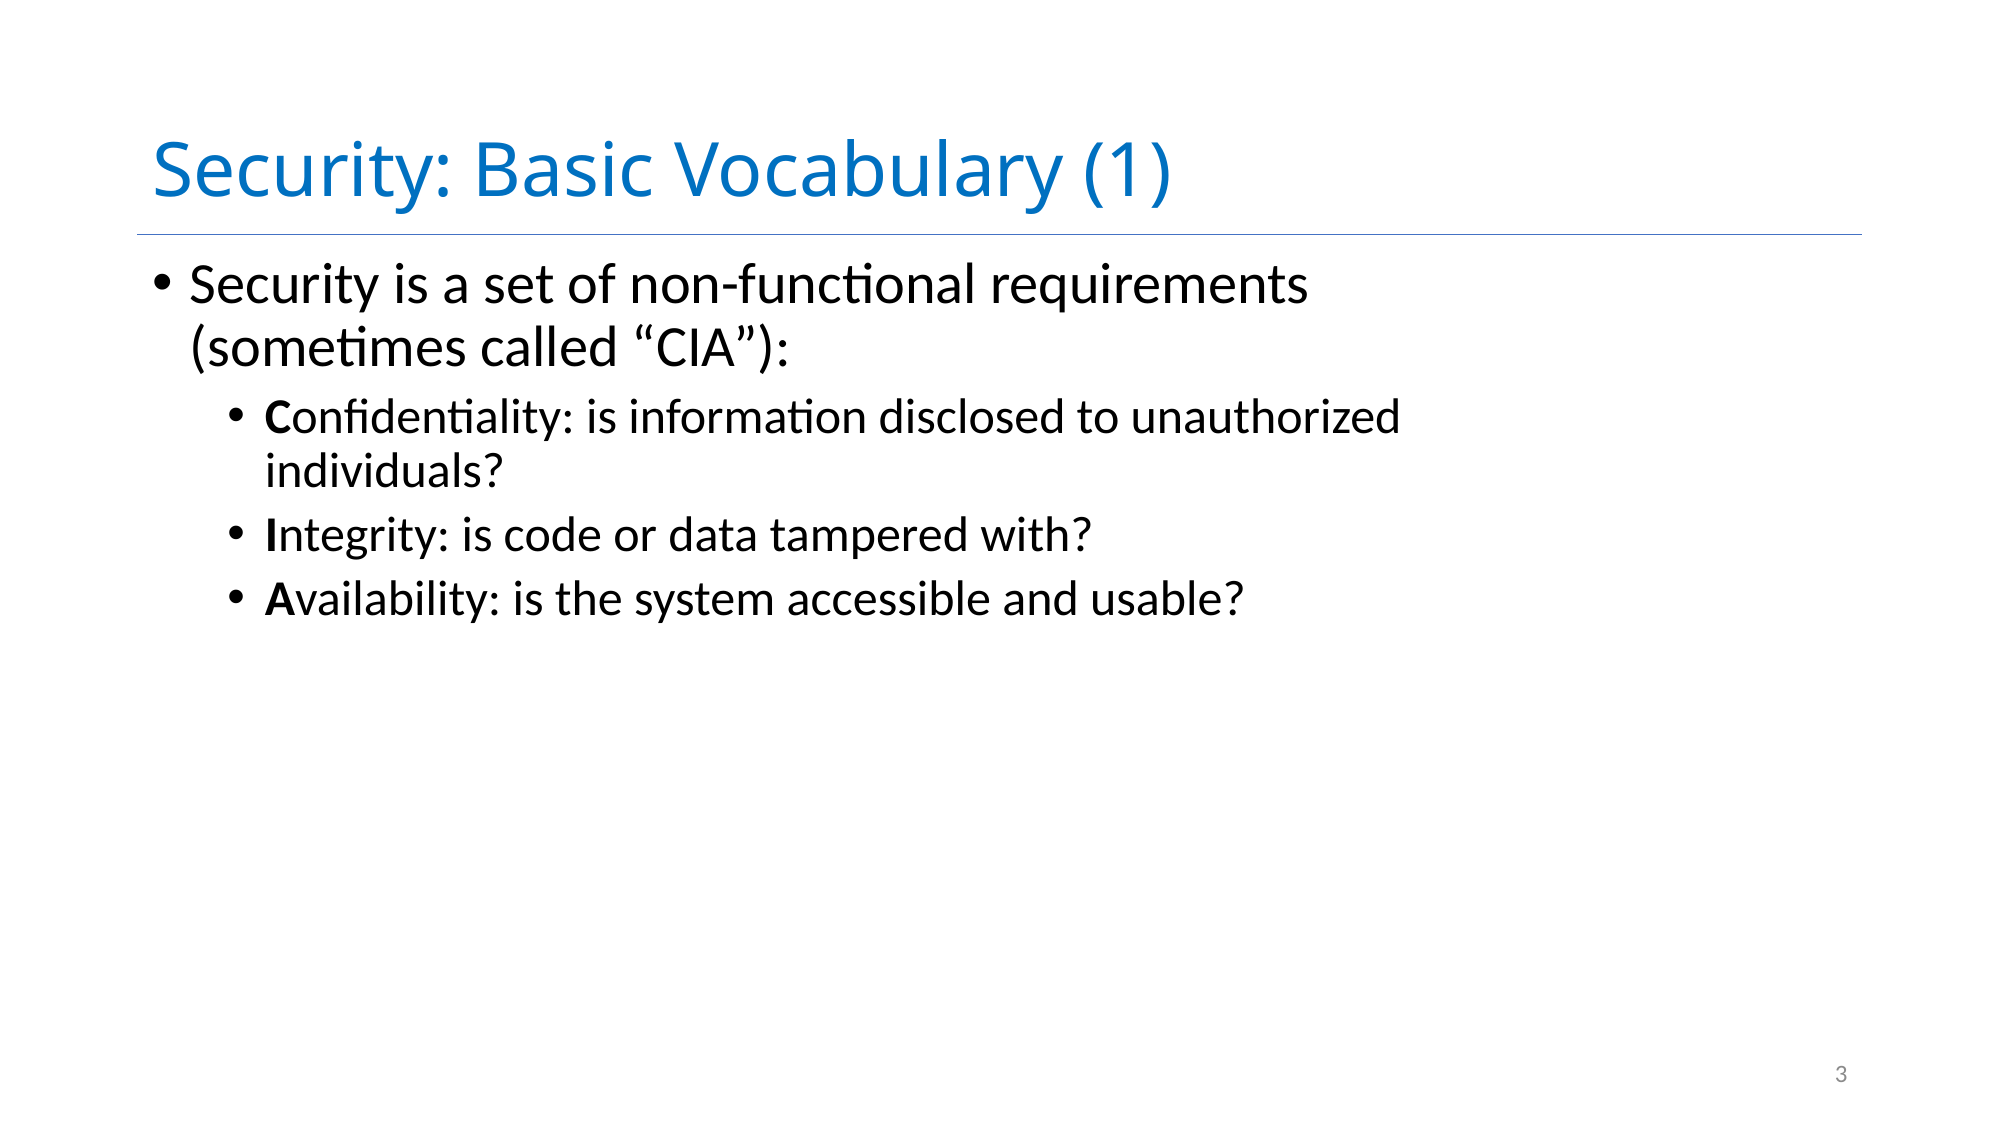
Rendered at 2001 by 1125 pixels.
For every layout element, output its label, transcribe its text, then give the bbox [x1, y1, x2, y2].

title Security: Basic Vocabulary (1) [137, 3, 1863, 221]
list Security is a set of non-functional requirements (sometimes called “CIA”): Confidentiality: is information disclosed to unauthorized individuals? Integrity: is code or data tampered with? Availability: is the system accessible and usable? [137, 246, 1432, 960]
slide_number 3 [1412, 1042, 1863, 1103]
